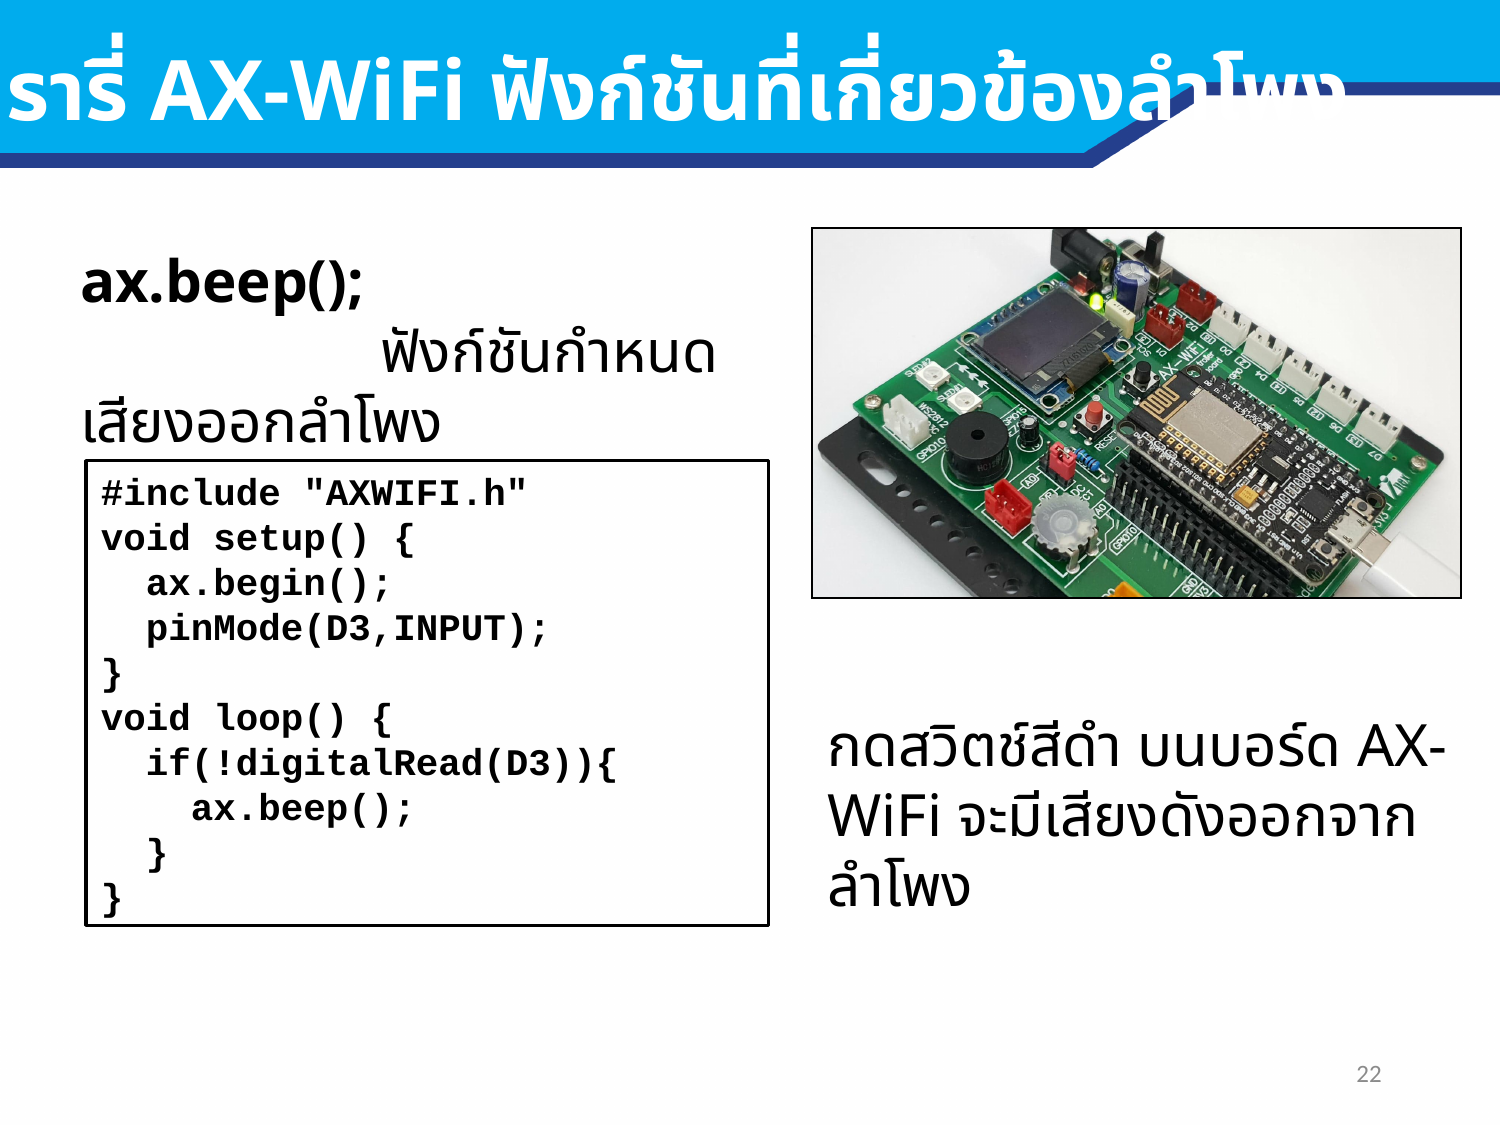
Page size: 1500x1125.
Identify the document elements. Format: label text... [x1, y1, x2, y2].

picture [0, 83, 1500, 1125]
slide_number 22 [1059, 1042, 1397, 1103]
text_box ax.beep(); ฟังก์ชันกำหนดเสียงออกลำโพง [65, 236, 769, 462]
text_box ไลบรารี่ AX-WiFi ฟังก์ชันที่เกี่ยวข้องลำโพง [0, 29, 1364, 145]
text_box กดสวิตช์สีดำ บนบอร์ด AX-WiFi จะมีเสียงดังออกจากลำโพง [812, 700, 1476, 926]
text_box #include "AXWIFI.h" void setup() { ax.begin(); pinMode(D3,INPUT); } void loop() { if(!digitalRead(D3)){ ax.beep(); } } [86, 460, 769, 926]
